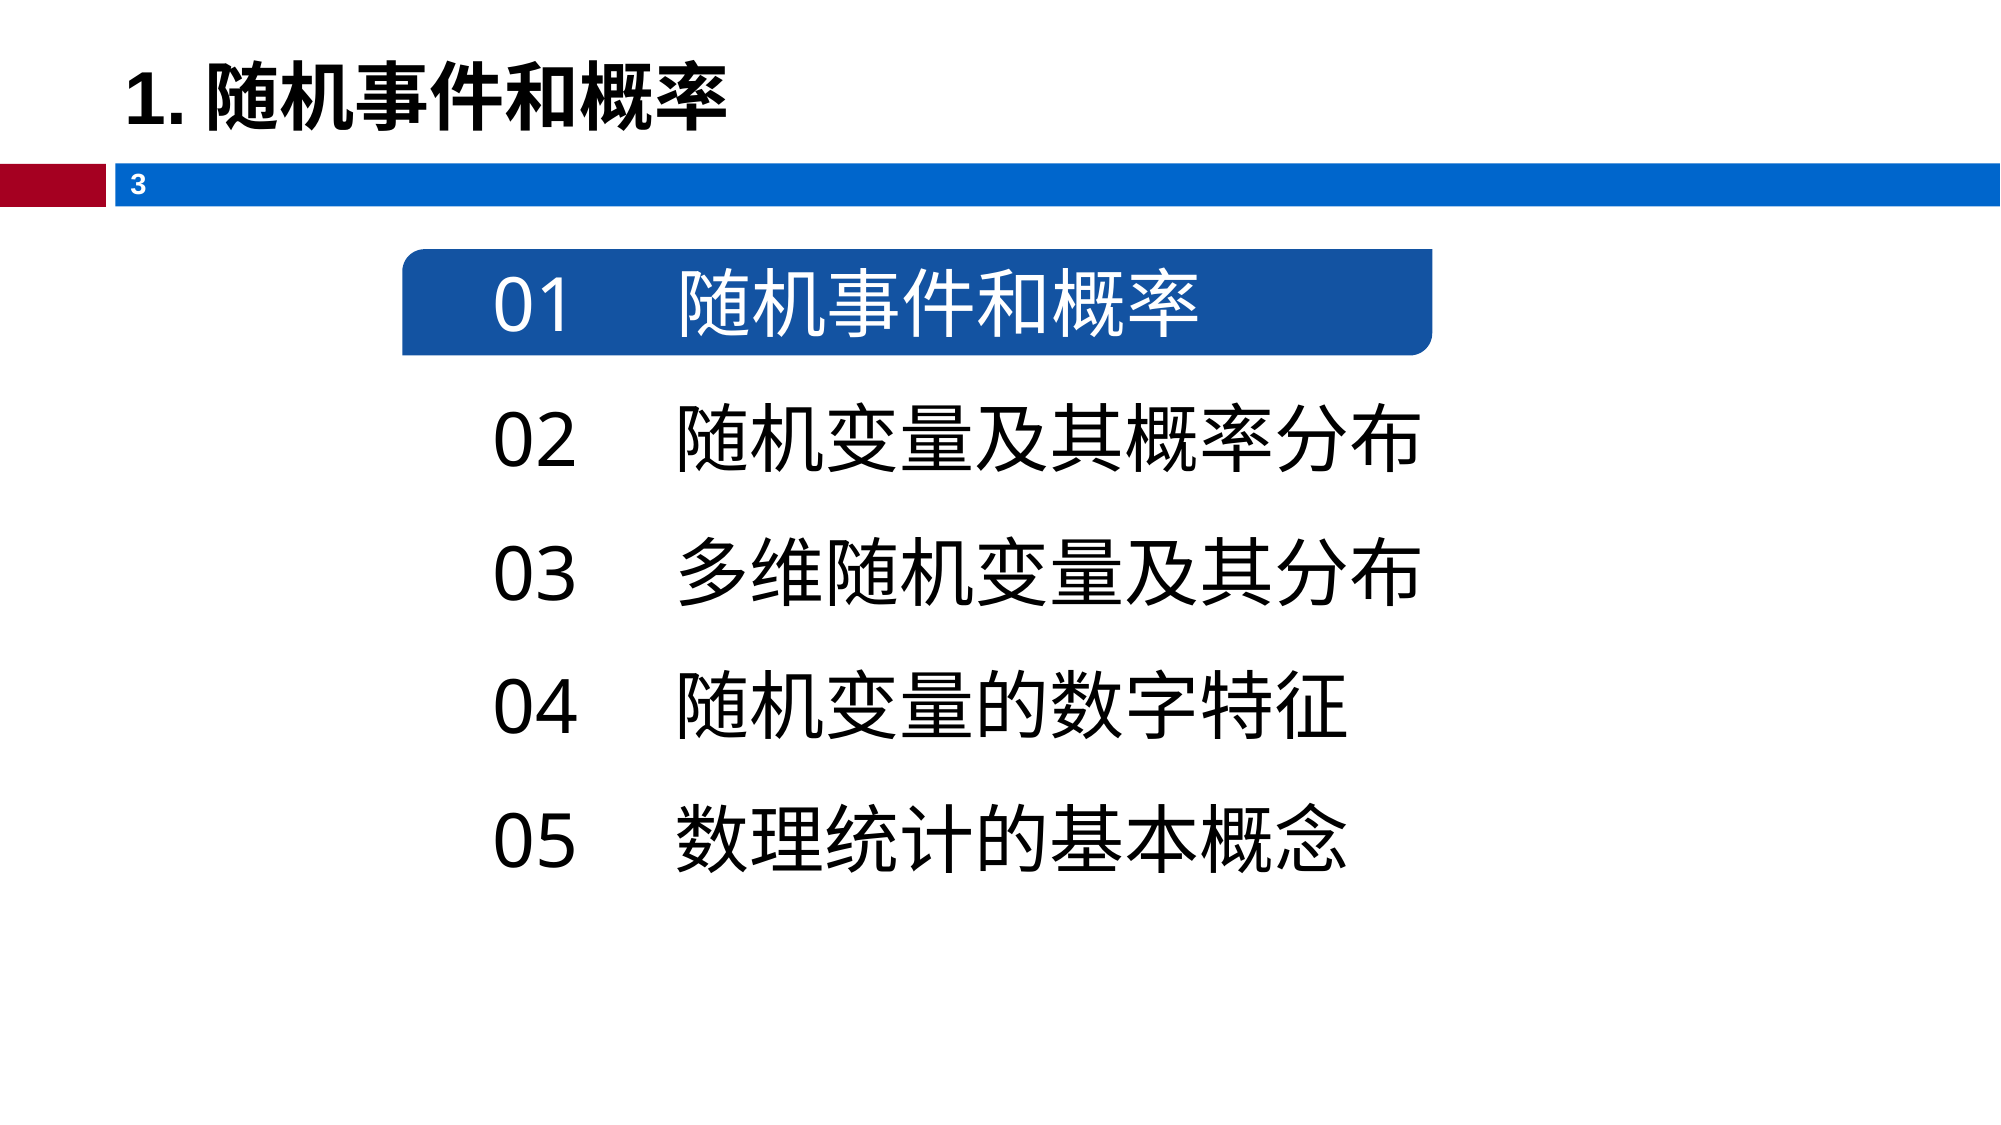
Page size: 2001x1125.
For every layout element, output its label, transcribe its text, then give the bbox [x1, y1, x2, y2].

text_box 04 随机变量的数字特征 [492, 658, 1526, 749]
title 1.随机事件和概率 [109, 38, 811, 150]
text_box 01 随机事件和概率 [492, 247, 1508, 348]
text_box 03 多维随机变量及其分布 [492, 525, 1526, 616]
text_box 02 随机变量及其概率分布 [492, 391, 1451, 482]
text_box [400, 247, 1430, 358]
text_box 05 数理统计的基本概念 [492, 792, 1526, 883]
